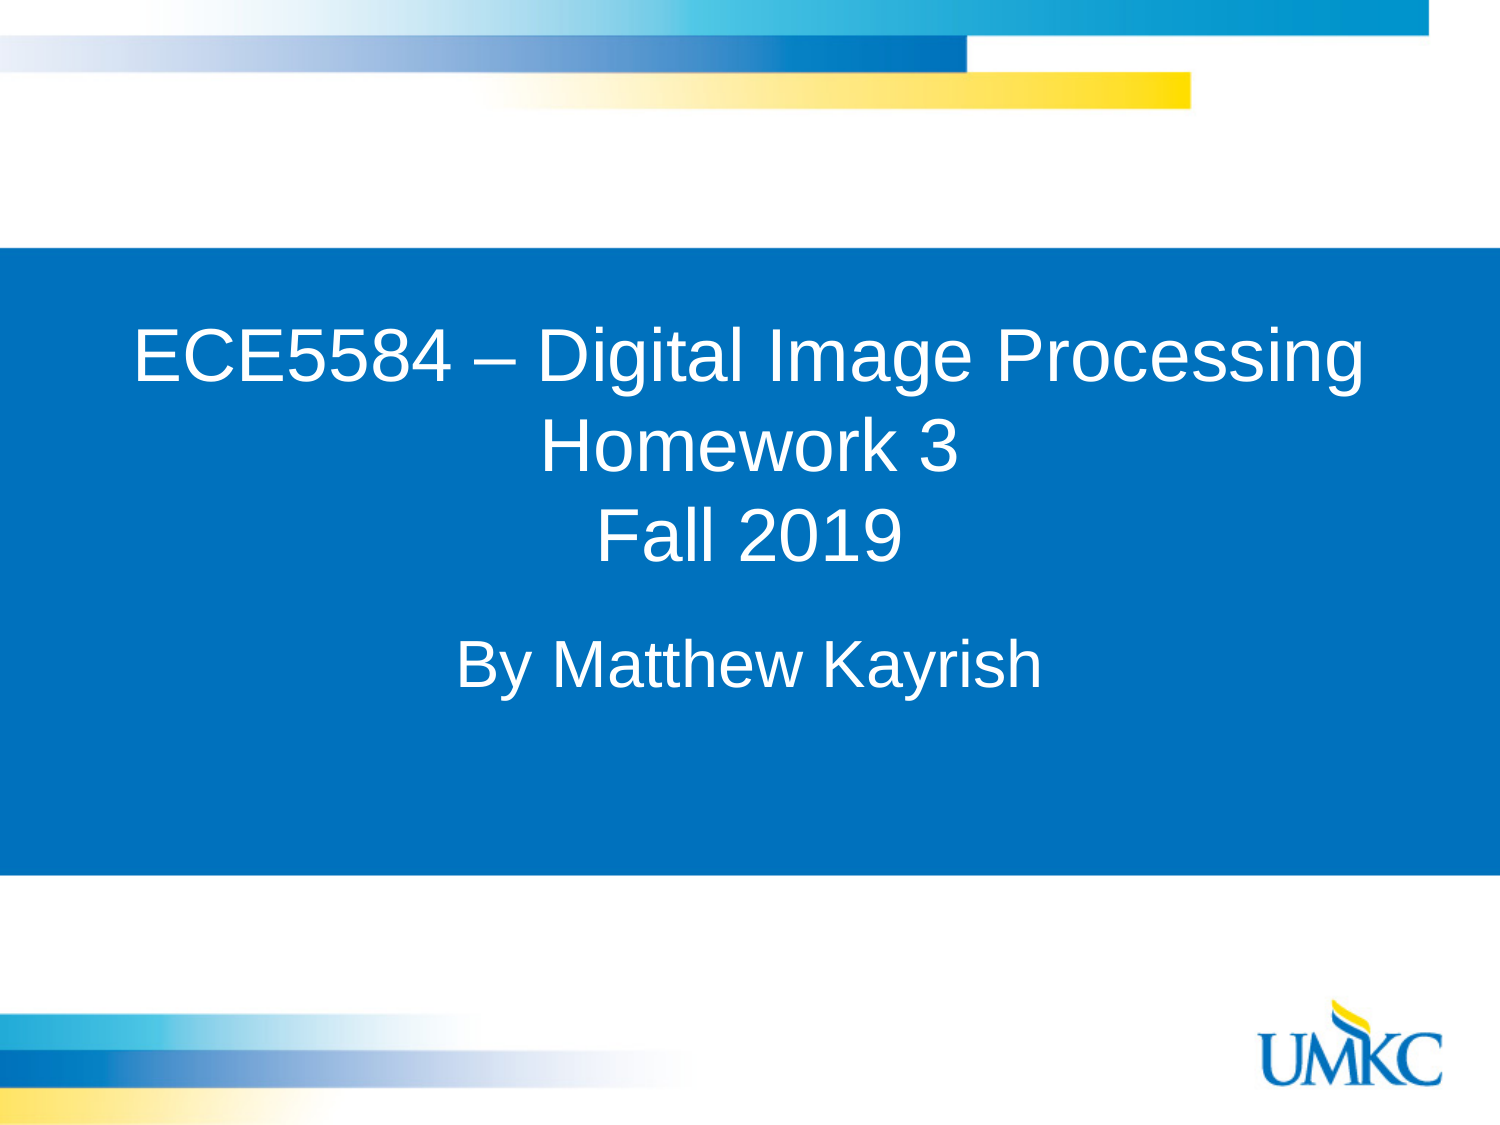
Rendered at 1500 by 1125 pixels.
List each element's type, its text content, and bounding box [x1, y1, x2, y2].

subtitle By Matthew Kayrish [225, 613, 1275, 802]
picture [0, 0, 1500, 1125]
title ECE5584 – Digital Image Processing Homework 3 Fall 2019 [112, 303, 1388, 580]
